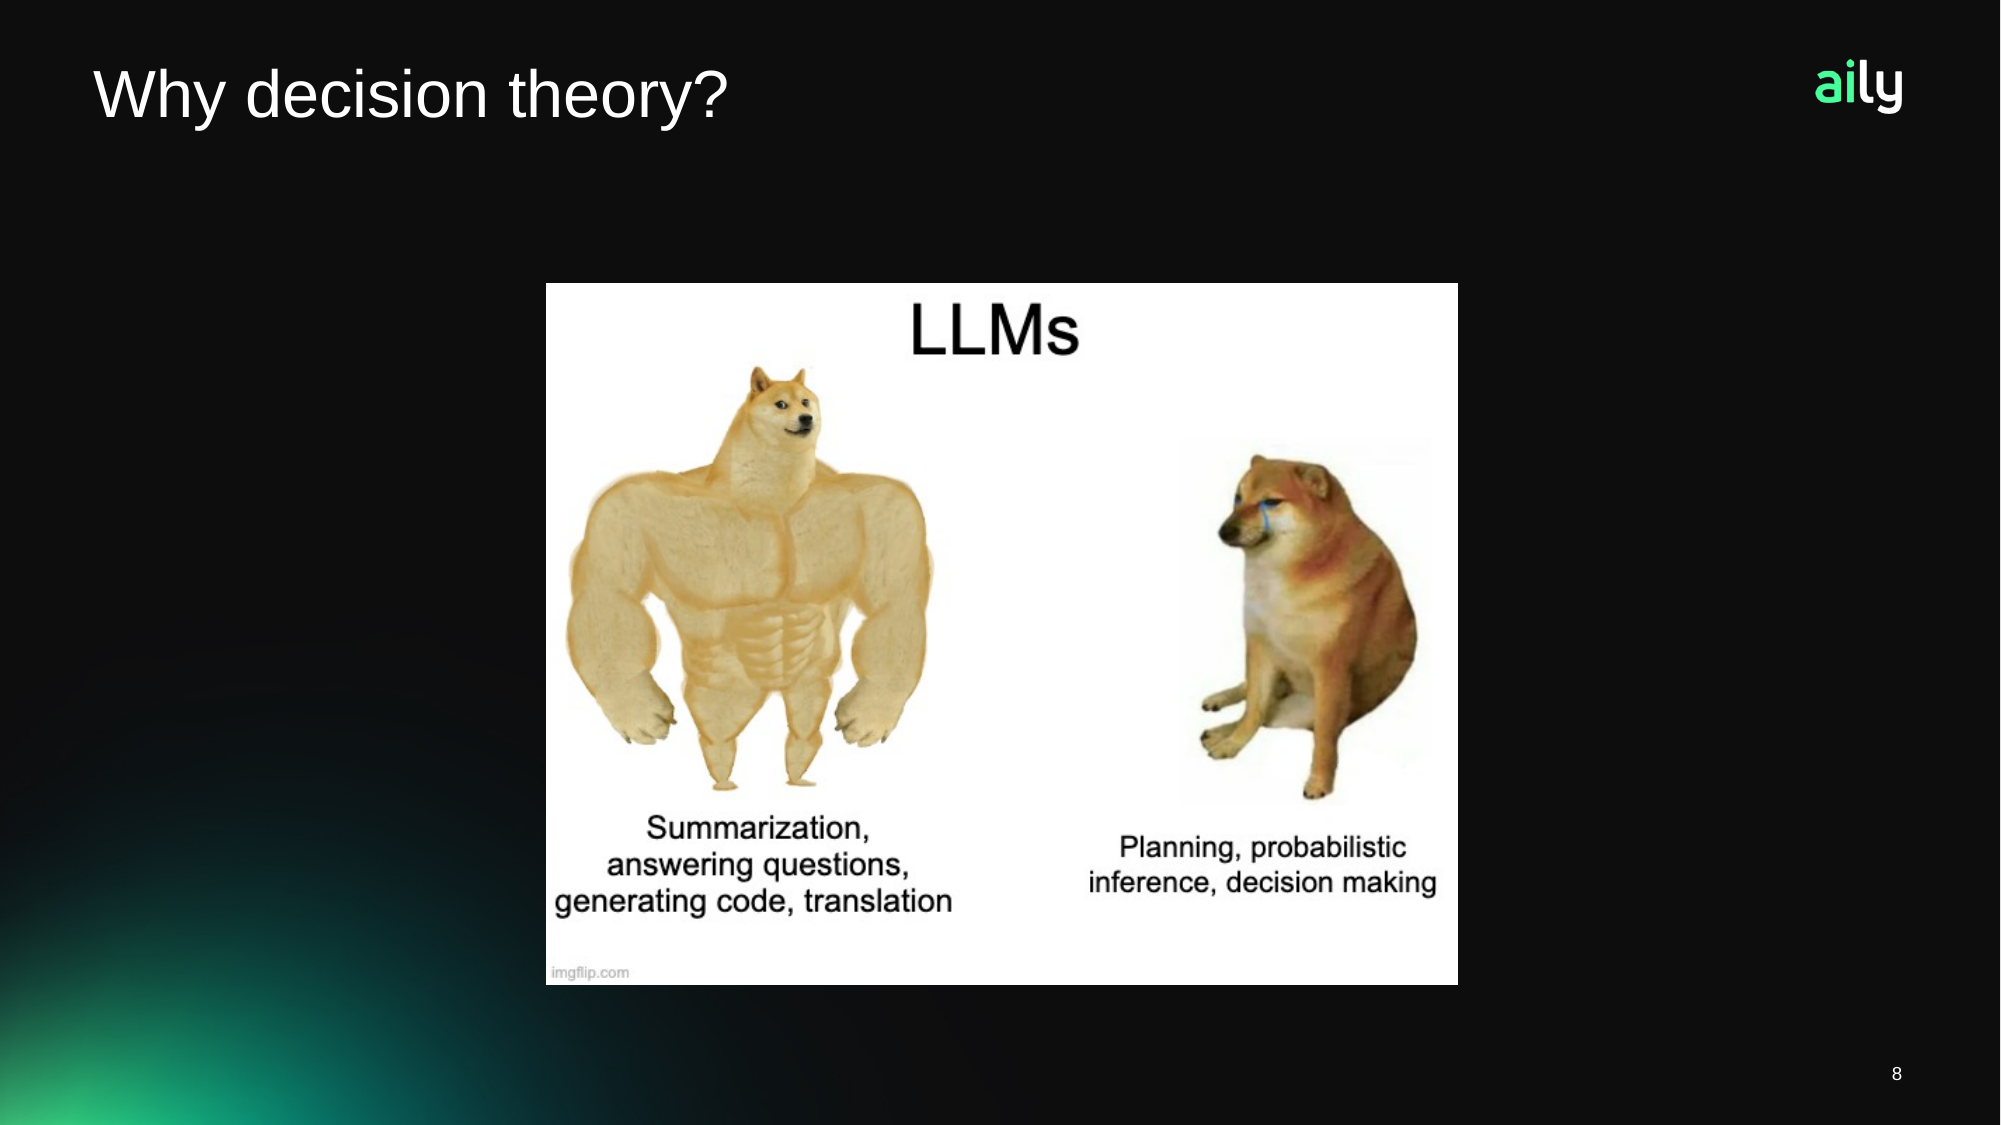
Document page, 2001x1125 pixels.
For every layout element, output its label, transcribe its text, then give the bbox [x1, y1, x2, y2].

picture [0, 0, 2001, 1125]
slide_number 8 [1452, 1042, 1903, 1103]
title Why decision theory? [93, 59, 1786, 149]
